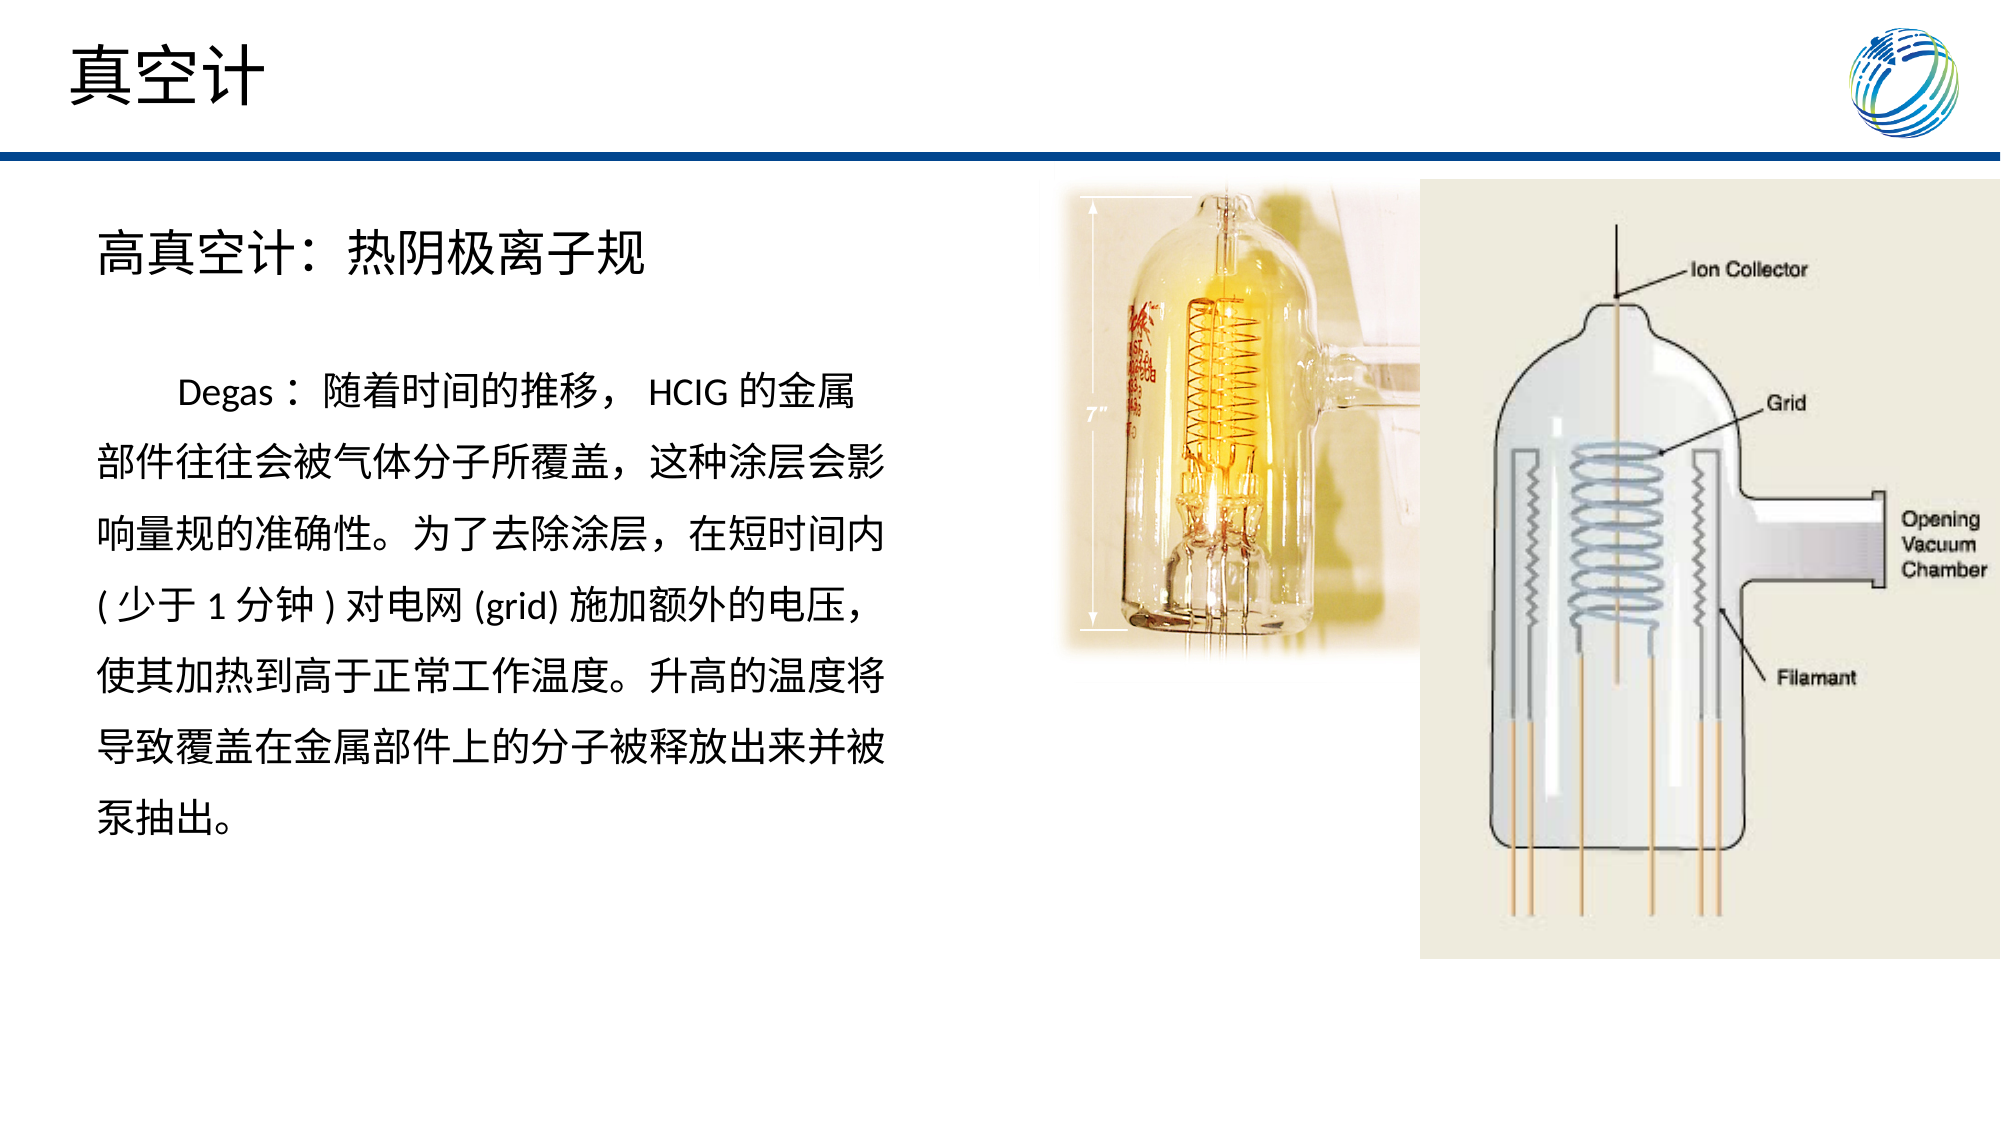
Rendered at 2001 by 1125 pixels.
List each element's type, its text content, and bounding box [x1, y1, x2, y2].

text_box 高真空计：热阴极离子规 [81, 214, 1003, 289]
text_box 真空计 [52, 26, 1057, 121]
text_box Degas：随着时间的推移，HCIG的金属部件往往会被气体分子所覆盖，这种涂层会影响量规的准确性。为了去除涂层，在短时间内(少于1分钟)对电网(grid)施加额外的电压，使其加热到高于正常工作温度。升高的温度将导致覆盖在金属部件上的分子被释放出来并被泵抽出。 [81, 334, 906, 849]
picture [1845, 24, 1963, 142]
picture [1003, 161, 1464, 683]
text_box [1419, 178, 2000, 960]
